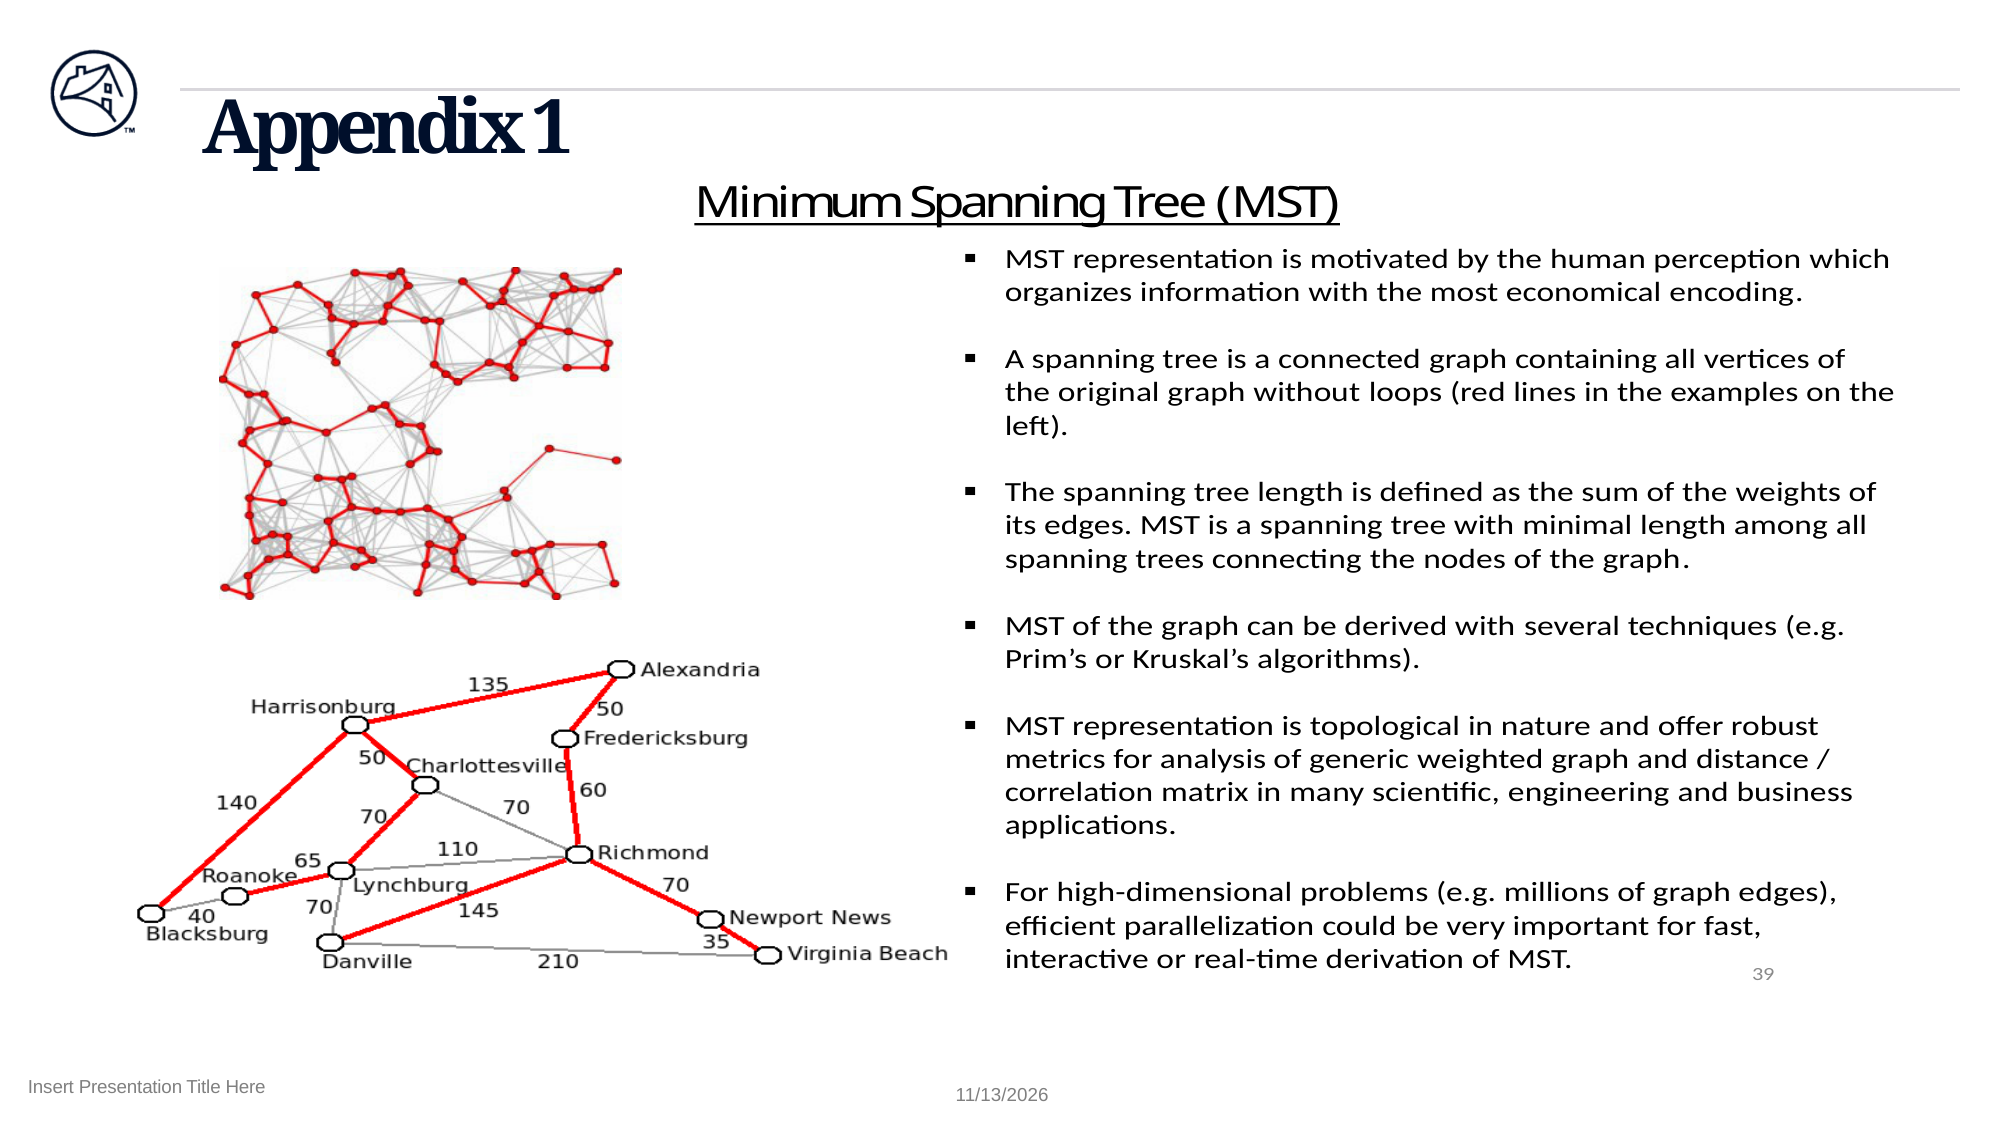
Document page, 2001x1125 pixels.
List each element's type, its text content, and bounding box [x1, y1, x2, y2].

picture [13, 12, 163, 140]
footer Insert Presentation Title Here [24, 1074, 700, 1098]
text_box Appendix 1 [202, 96, 1940, 169]
picture [122, 164, 1922, 1055]
